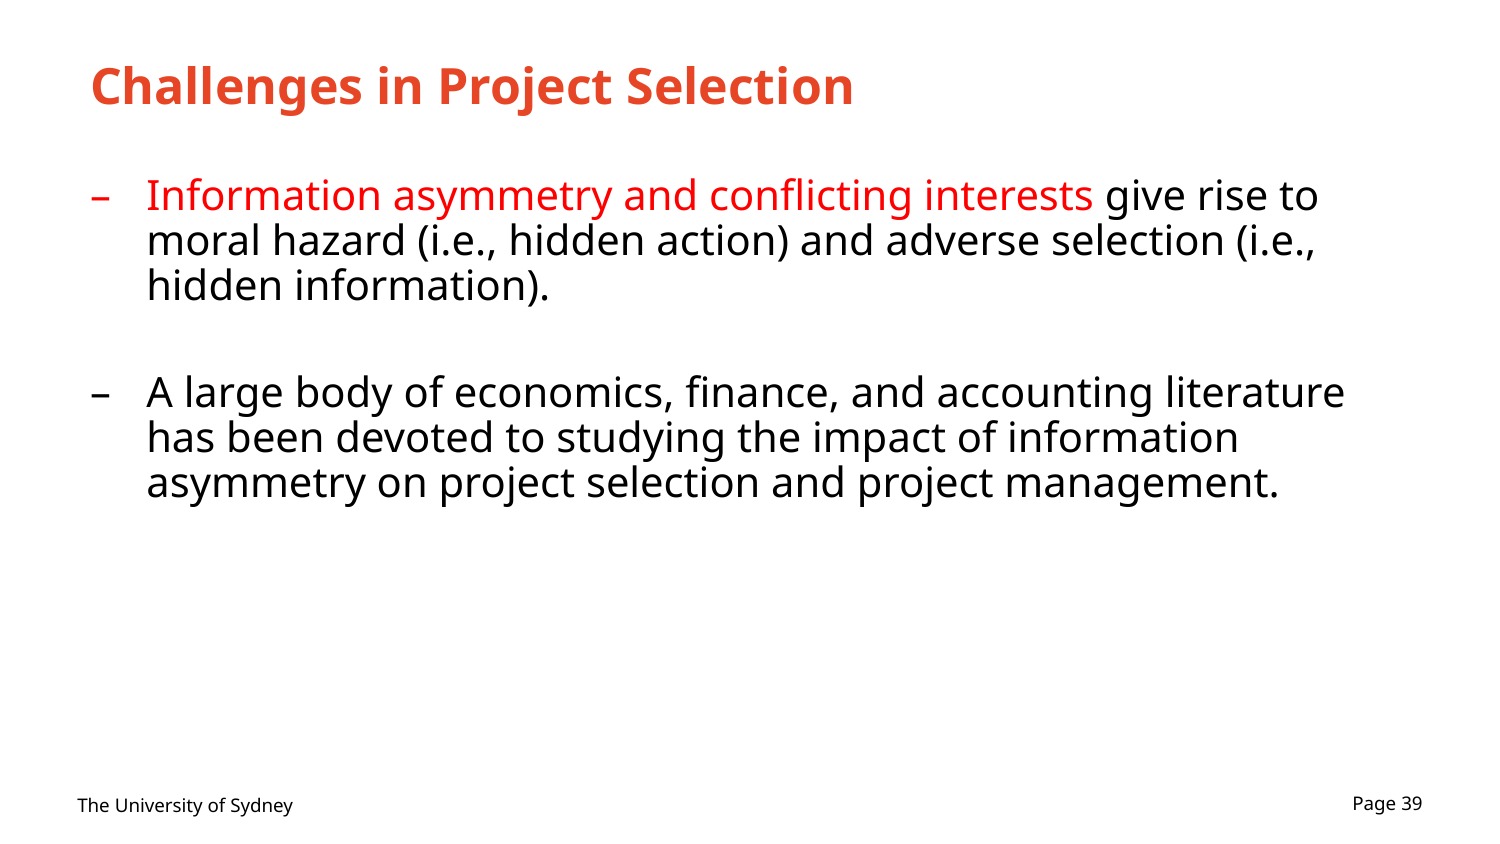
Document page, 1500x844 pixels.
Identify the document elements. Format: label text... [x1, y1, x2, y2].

list Information asymmetry and conflicting interests give rise to moral hazard (i.e., hidden action) and adverse selection (i.e., hidden information). A large body of economics, finance, and accounting literature has been devoted to studying the impact of information asymmetry on project selection and project management. [75, 167, 1425, 754]
title Challenges in Project Selection [75, 14, 1425, 155]
